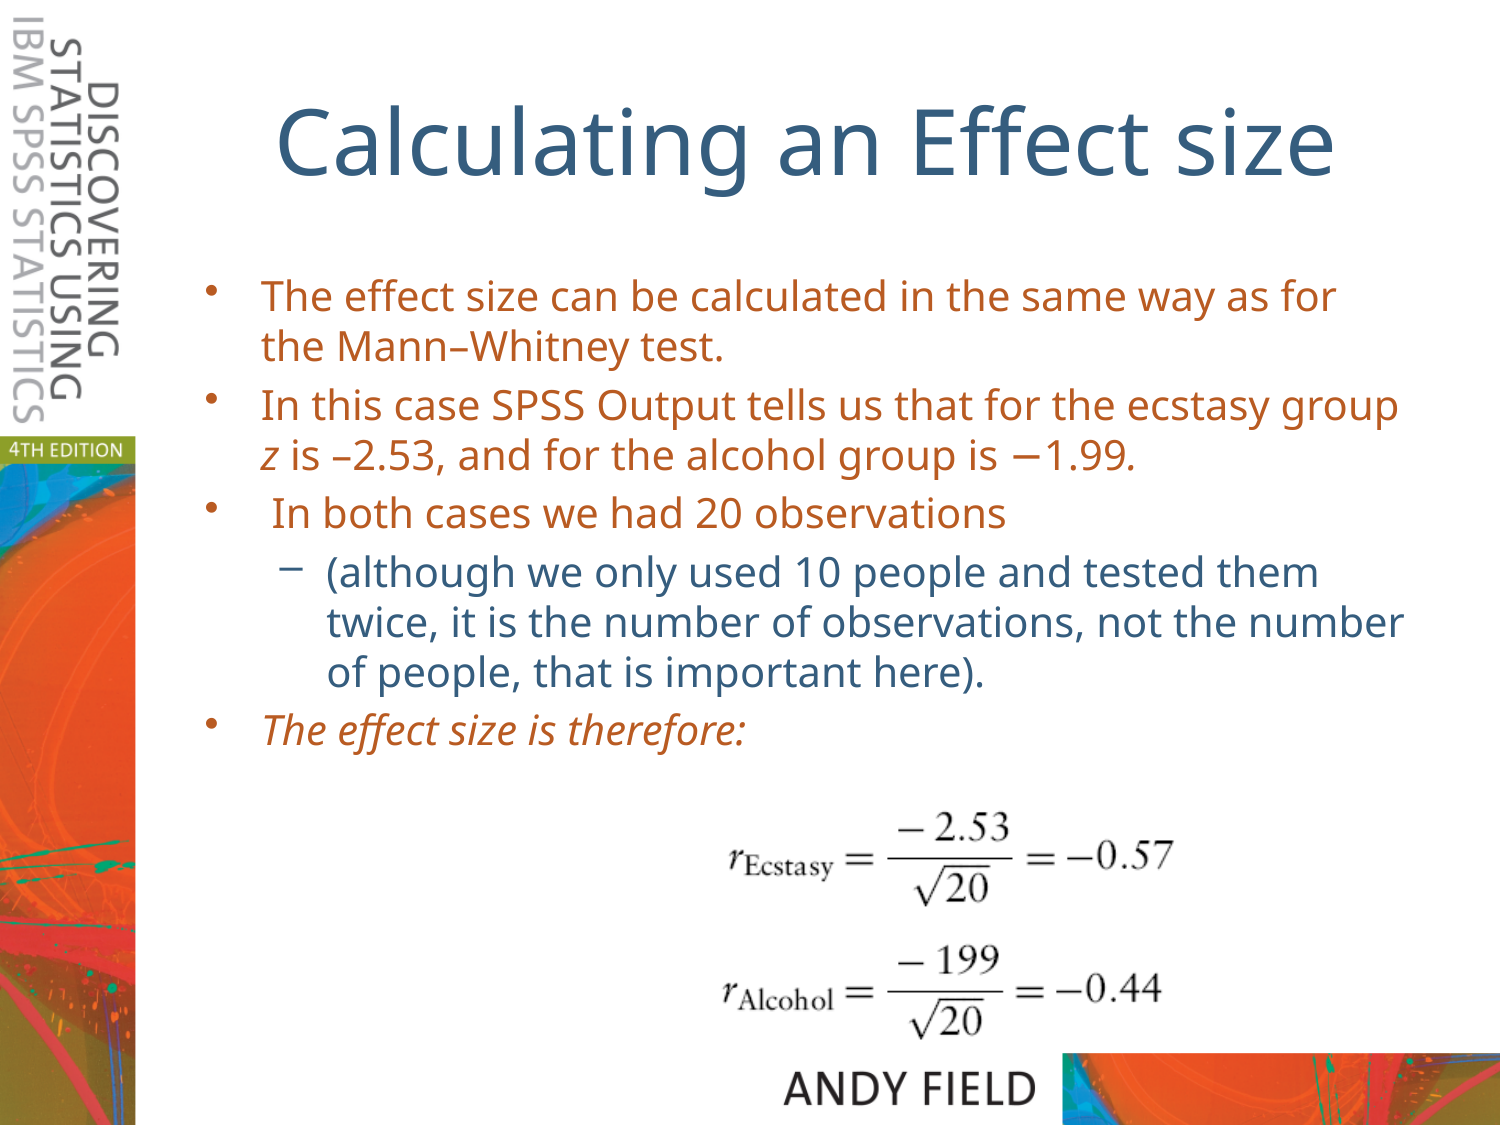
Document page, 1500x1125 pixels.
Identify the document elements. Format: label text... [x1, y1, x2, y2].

picture [713, 800, 1213, 1047]
title Calculating an Effect size [187, 45, 1425, 233]
list The effect size can be calculated in the same way as for the Mann–Whitney test. In this case SPSS Output tells us that for the ecstasy group z is –2.53, and for the alcohol group is −1.99. In both cases we had 20 observations (although we only used 10 people and tested them twice, it is the number of observations, not the number of people, that is important here). The effect size is therefore: [189, 262, 1425, 1005]
